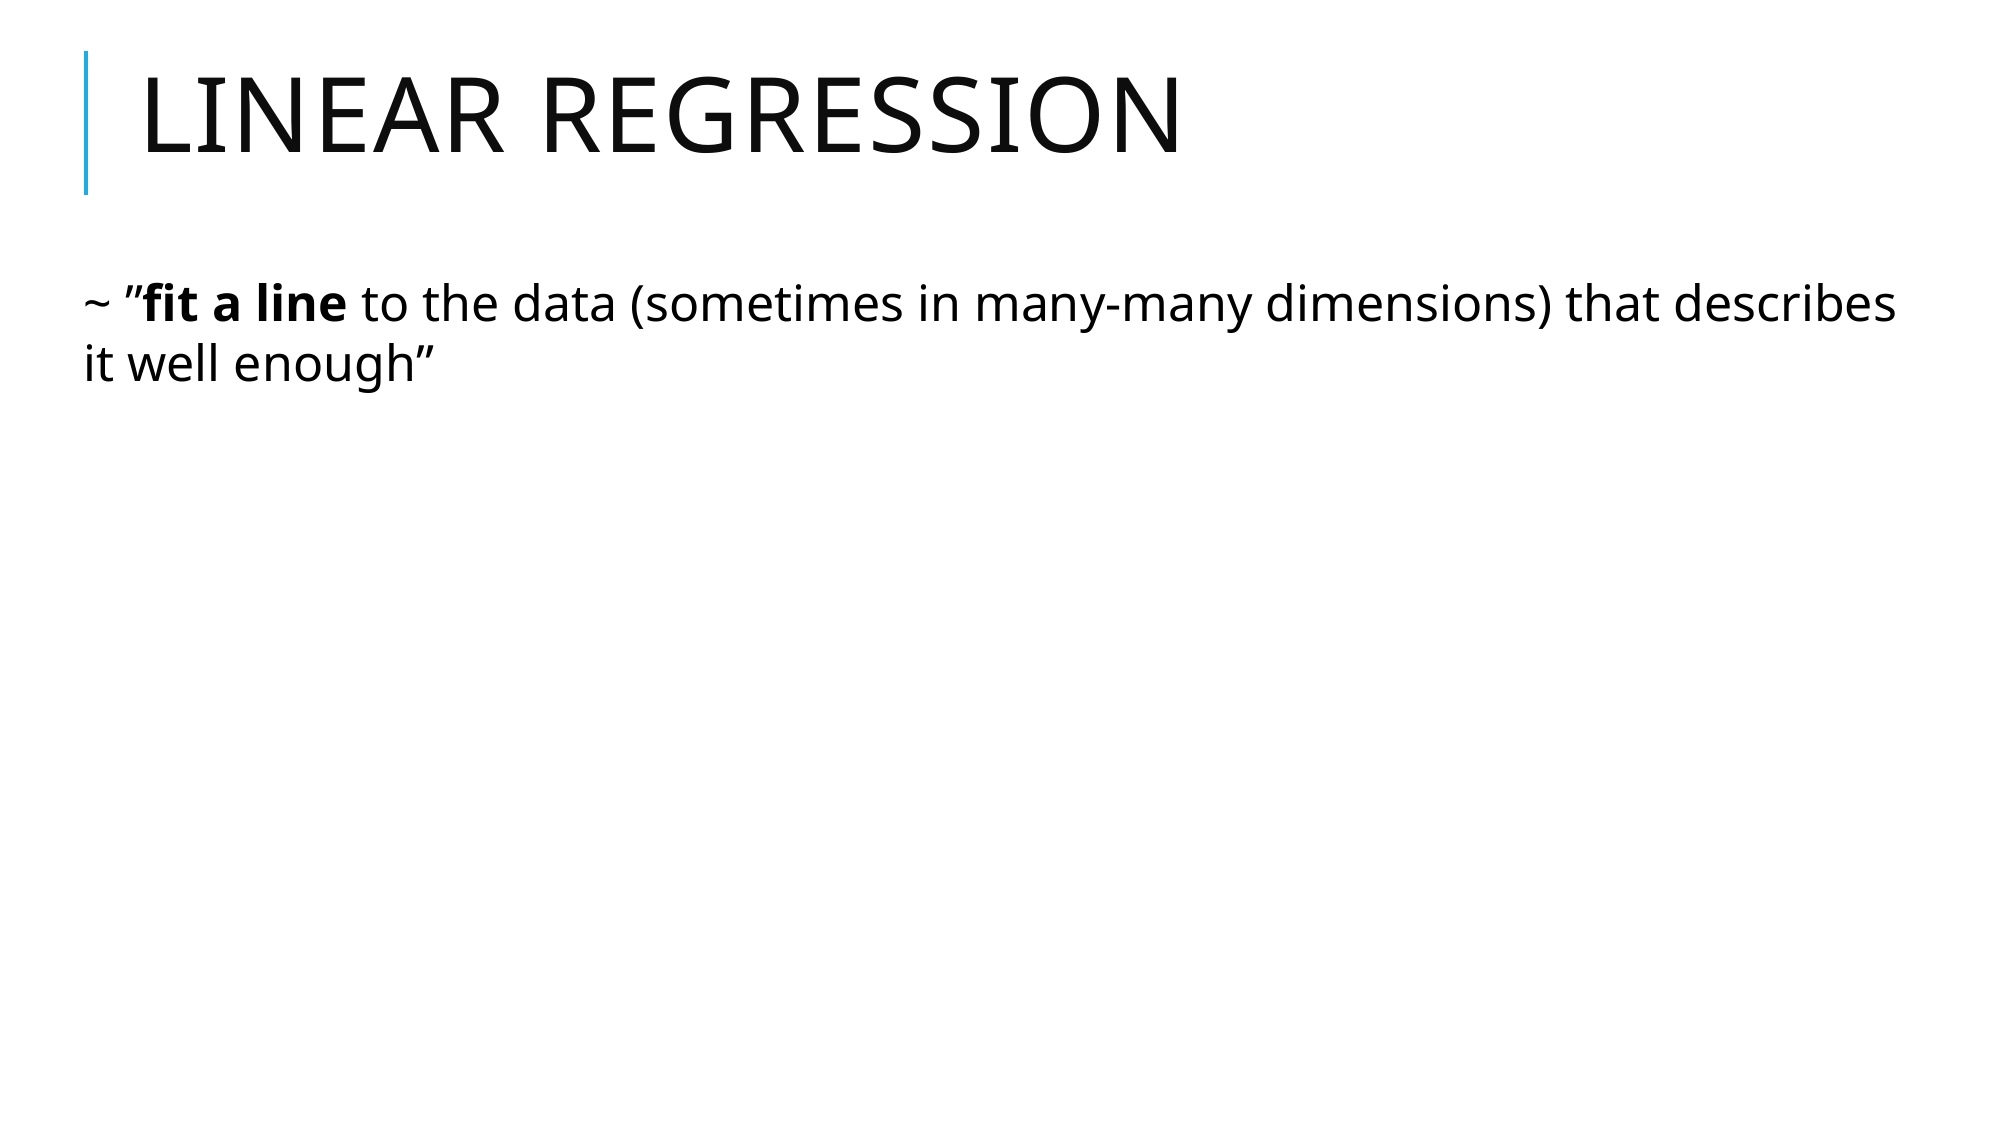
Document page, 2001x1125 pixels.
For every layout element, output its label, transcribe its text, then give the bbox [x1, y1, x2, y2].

text_box Linear regression [123, 0, 1718, 246]
text_box ~ ”fit a line to the data (sometimes in many-many dimensions) that describes it well enough” [68, 264, 1944, 400]
